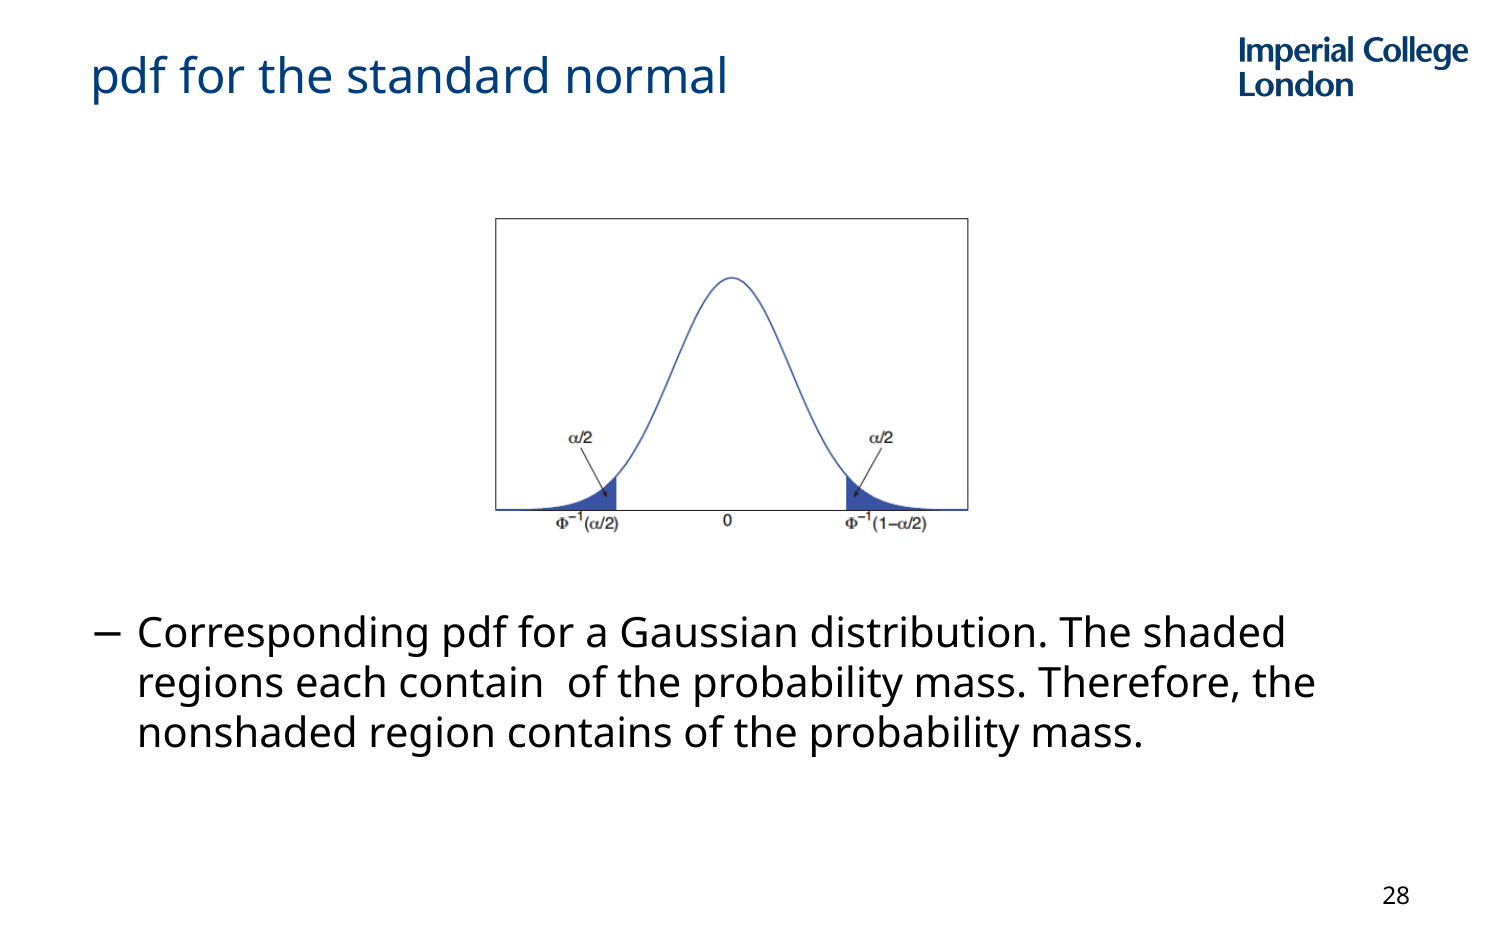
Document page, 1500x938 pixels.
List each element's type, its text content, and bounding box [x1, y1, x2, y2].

picture [1425, 18, 1486, 114]
slide_number 28 [1074, 872, 1426, 920]
title pdf for the standard normal [75, 0, 1425, 153]
picture [442, 169, 1006, 556]
